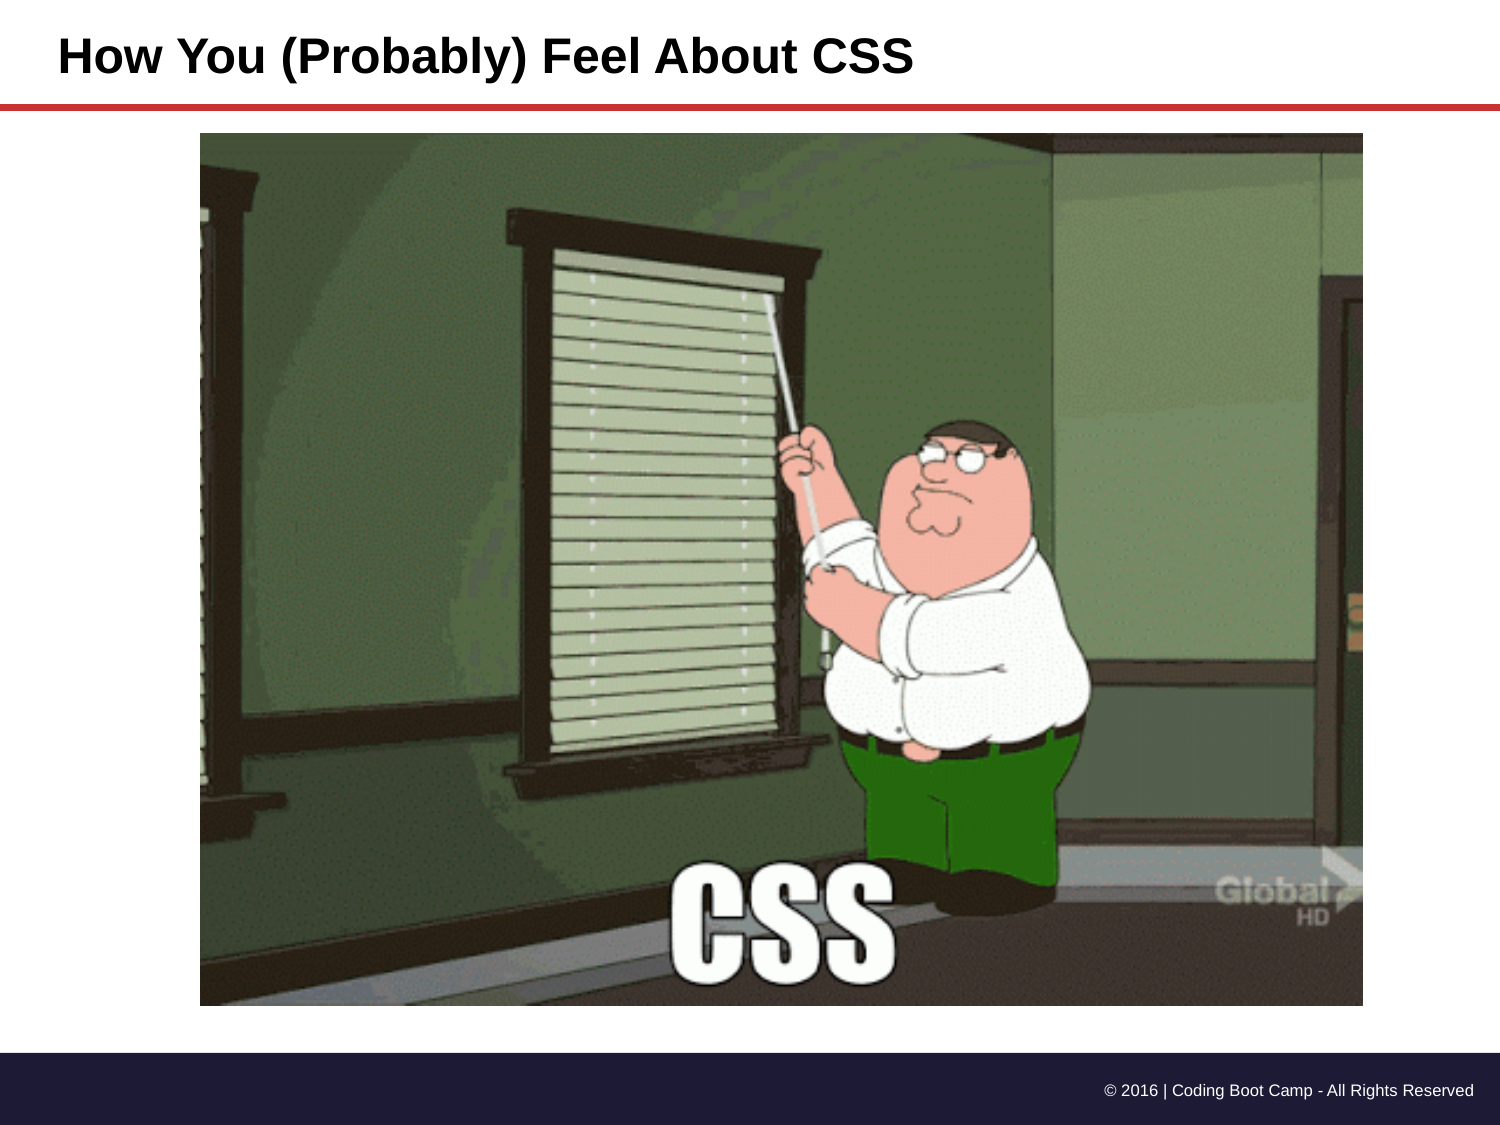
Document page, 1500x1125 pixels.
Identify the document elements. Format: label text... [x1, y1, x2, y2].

text_box How You (Probably) Feel About CSS [50, 16, 1075, 91]
picture [199, 133, 1363, 1007]
